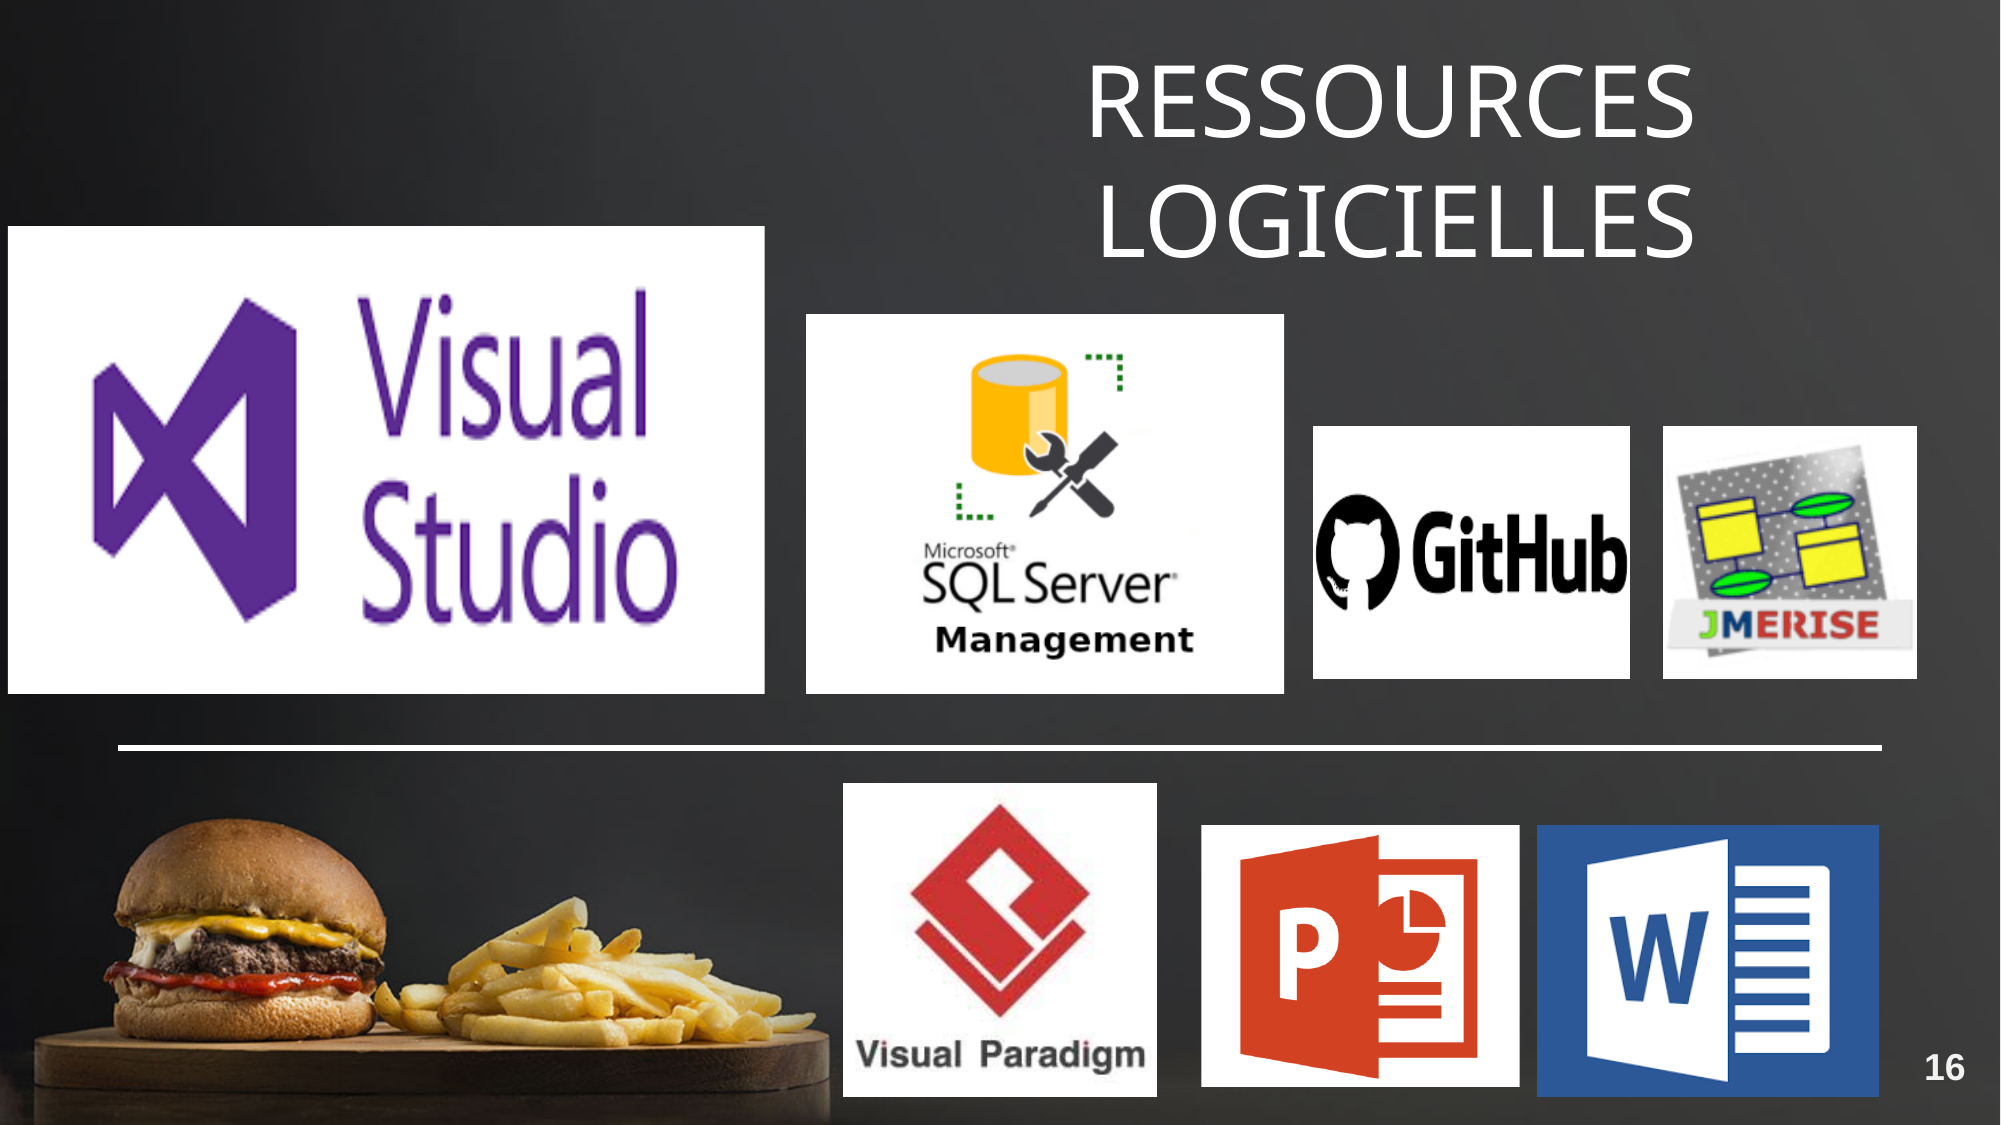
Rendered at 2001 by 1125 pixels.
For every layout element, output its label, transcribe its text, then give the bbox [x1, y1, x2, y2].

text_box RESSOURCES LOGICIELLES [1015, 69, 1714, 245]
picture [0, 0, 2001, 1125]
text_box 16 [1909, 1035, 1991, 1096]
